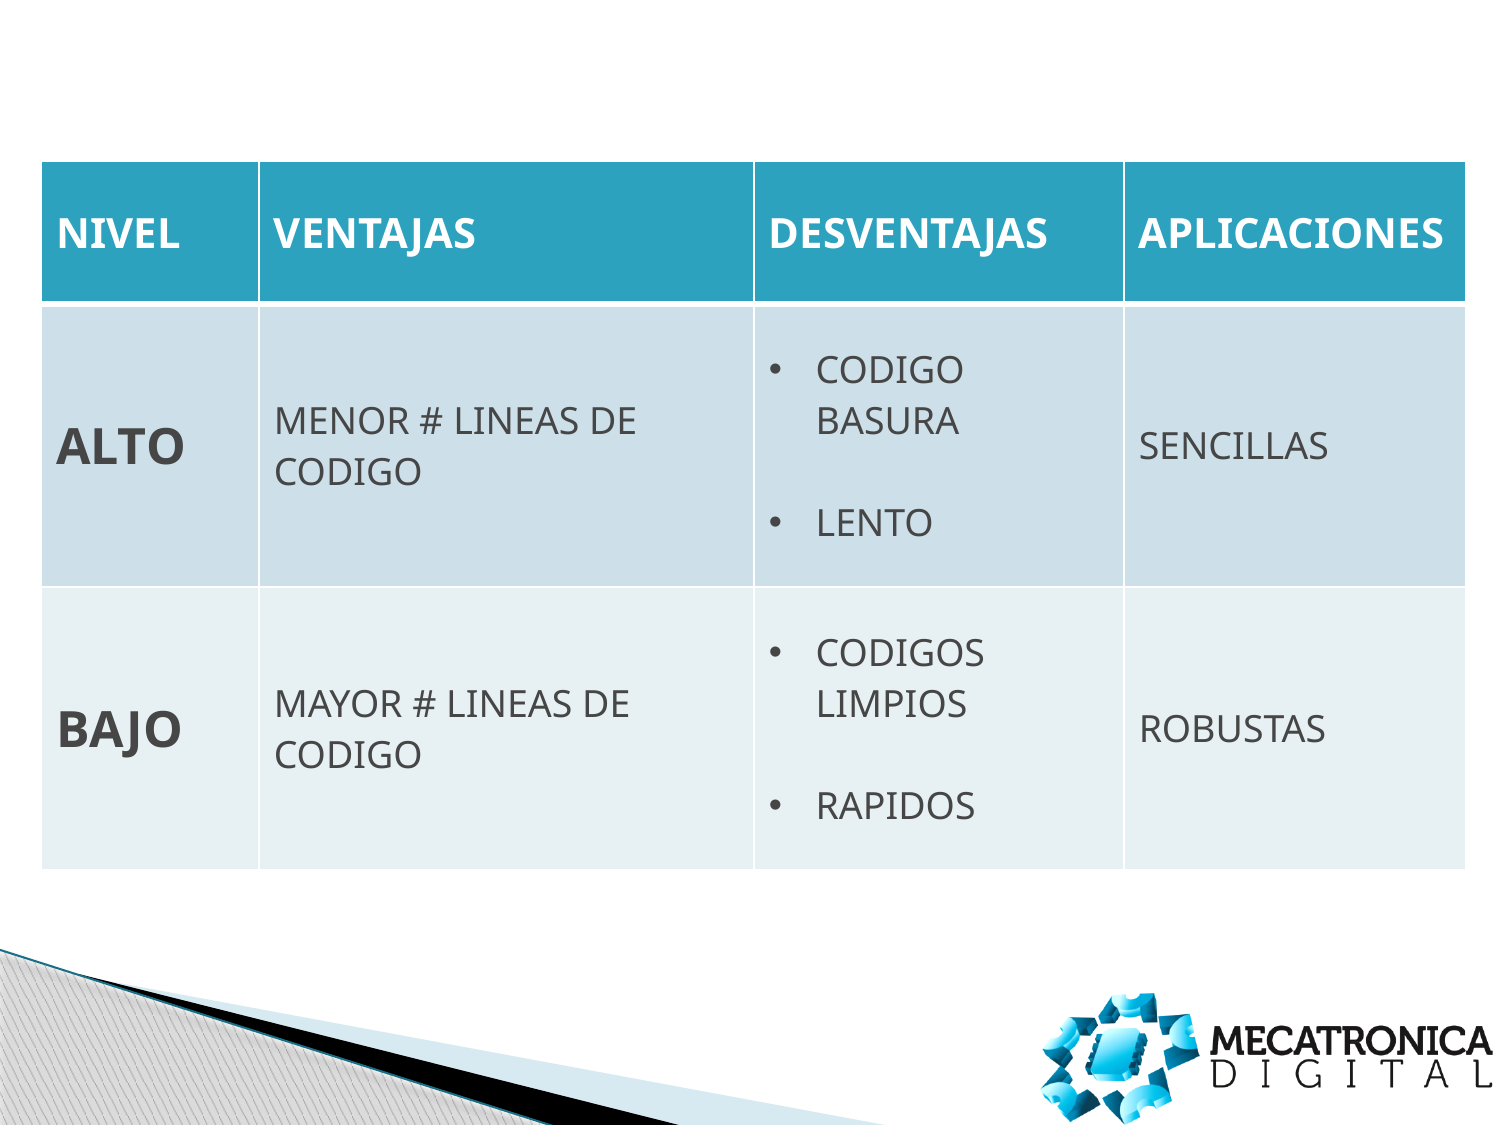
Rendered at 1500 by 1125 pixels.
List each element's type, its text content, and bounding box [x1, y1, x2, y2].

table_header DESVENTAJAS [755, 162, 1123, 301]
picture [1033, 988, 1500, 1125]
table_cell MAYOR # LINEAS DE CODIGO [260, 588, 753, 869]
table_cell CODIGOS LIMPIOS RAPIDOS [755, 588, 1123, 869]
table_header APLICACIONES [1125, 162, 1465, 301]
table_cell BAJO [42, 588, 258, 869]
table_cell SENCILLAS [1125, 307, 1465, 586]
table_header VENTAJAS [260, 162, 753, 301]
table_cell ALTO [42, 307, 258, 586]
table_cell CODIGO BASURA LENTO [755, 307, 1123, 586]
table_cell MENOR # LINEAS DE CODIGO [260, 307, 753, 586]
table_header NIVEL [42, 162, 258, 301]
table_cell ROBUSTAS [1125, 588, 1465, 869]
